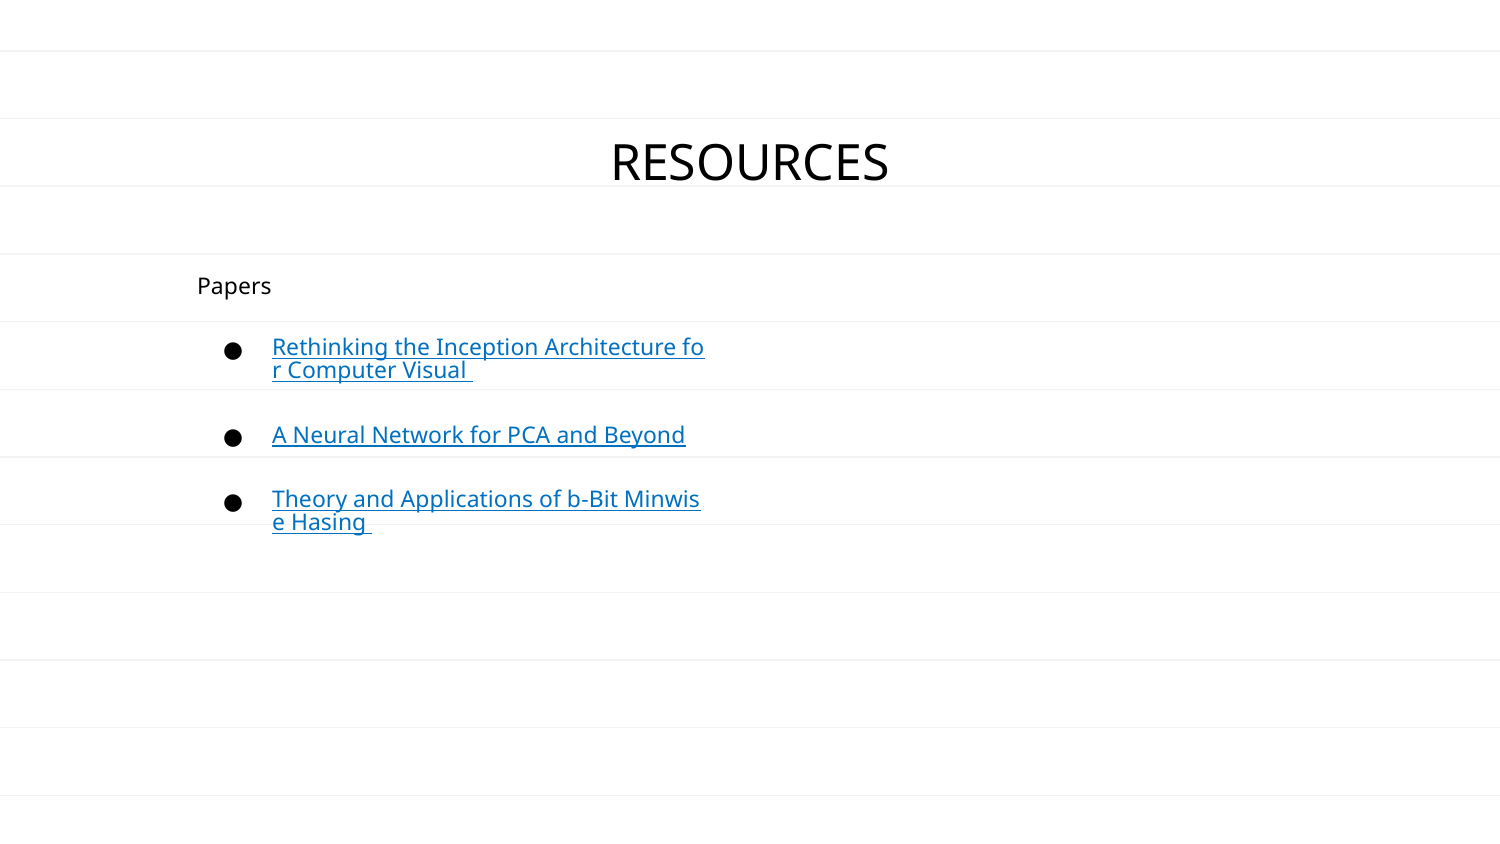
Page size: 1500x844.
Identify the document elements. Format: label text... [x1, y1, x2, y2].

title RESOURCES [329, 84, 1171, 205]
list Papers Rethinking the Inception Architecture for Computer Visual A Neural Network for PCA and Beyond Theory and Applications of b-Bit Minwise Hasing [182, 253, 726, 766]
